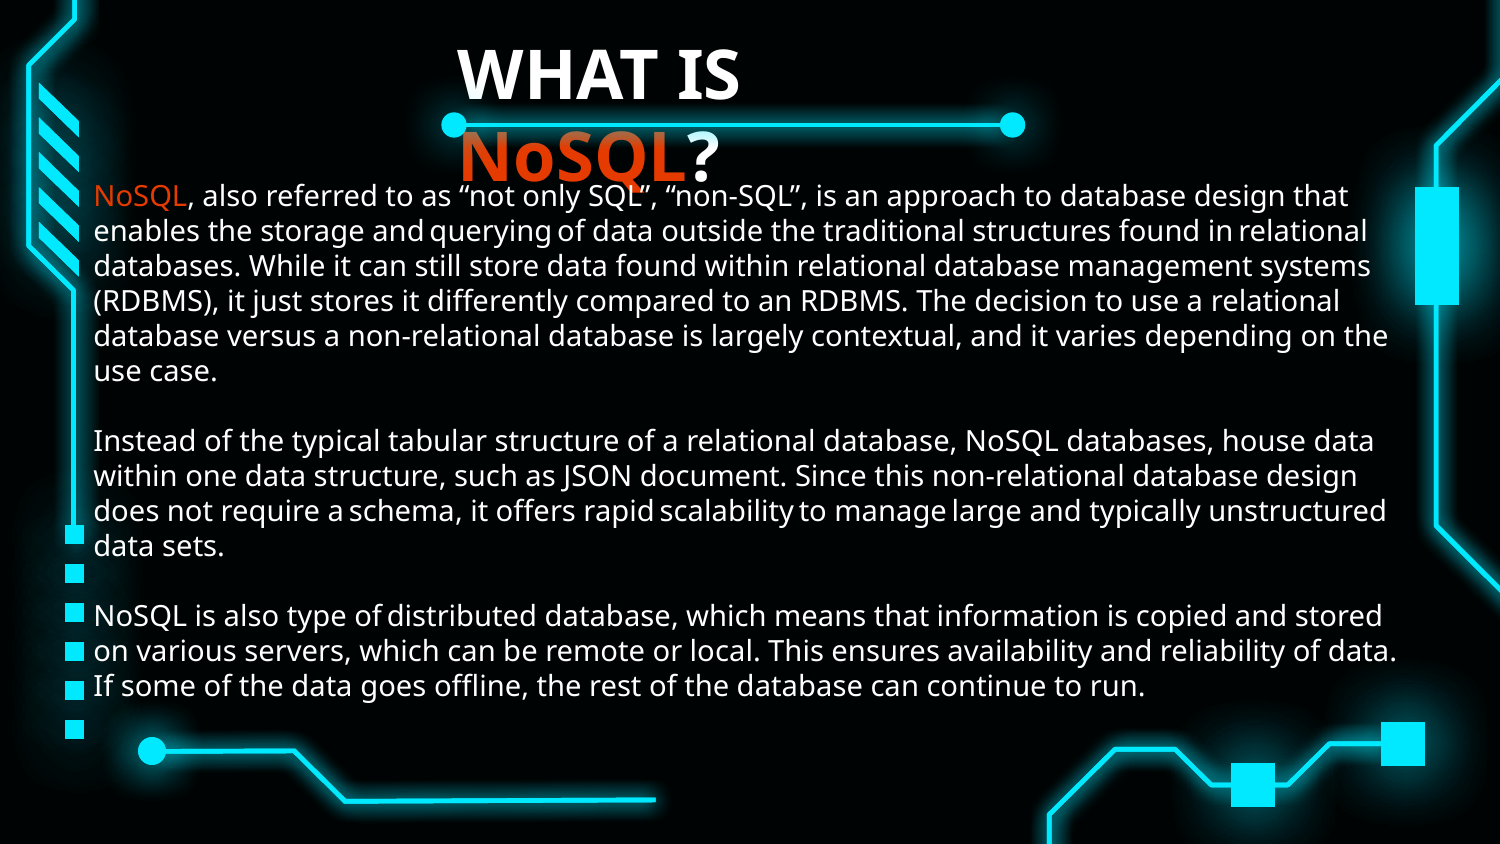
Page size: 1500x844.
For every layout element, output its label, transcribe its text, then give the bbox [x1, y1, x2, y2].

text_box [442, 113, 1024, 137]
text_box WHAT IS NoSQL? [442, 23, 1037, 105]
text_box NoSQL, also referred to as “not only SQL”, “non-SQL”, is an approach to database design that enables the storage and querying of data outside the traditional structures found in relational databases. While it can still store data found within relational database management systems (RDBMS), it just stores it differently compared to an RDBMS. The decision to use a relational database versus a non-relational database is largely contextual, and it varies depending on the use case. Instead of the typical tabular structure of a relational database, NoSQL databases, house data within one data structure, such as JSON document. Since this non-relational database design does not require a schema, it offers rapid scalability to manage large and typically unstructured data sets. NoSQL is also type of distributed database, which means that information is copied and stored on various servers, which can be remote or local. This ensures availability and reliability of data. If some of the data goes offline, the rest of the database can continue to run. [78, 170, 1422, 710]
text_box WHAT IS NoSQL? [442, 148, 1037, 170]
